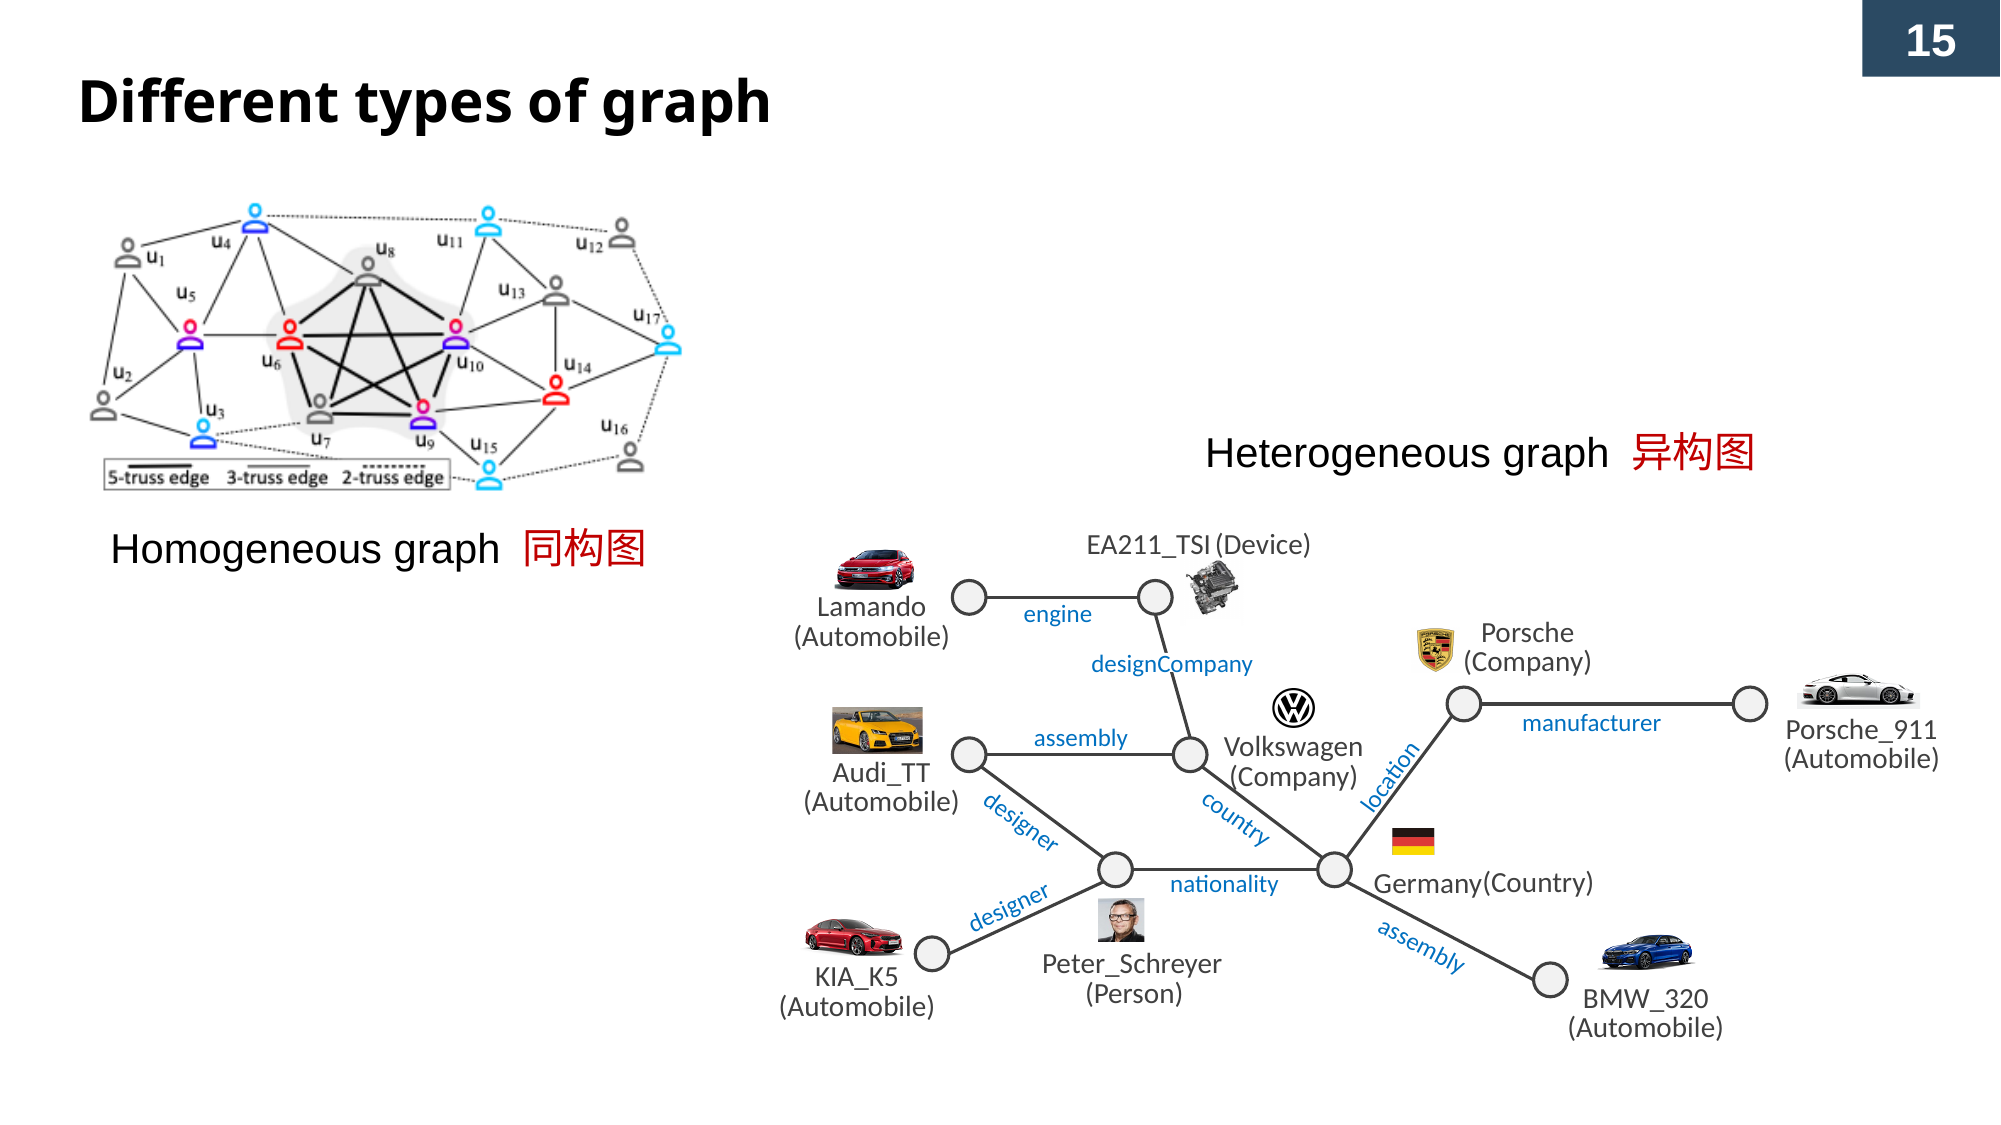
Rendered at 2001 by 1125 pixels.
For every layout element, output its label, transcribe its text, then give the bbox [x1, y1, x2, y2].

text_box Homogeneous graph 同构图 [86, 514, 672, 580]
text_box Heterogeneous graph 异构图 [1169, 418, 1793, 484]
picture [74, 195, 699, 501]
text_box Different types of graph [75, 62, 1216, 135]
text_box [761, 518, 1958, 1048]
